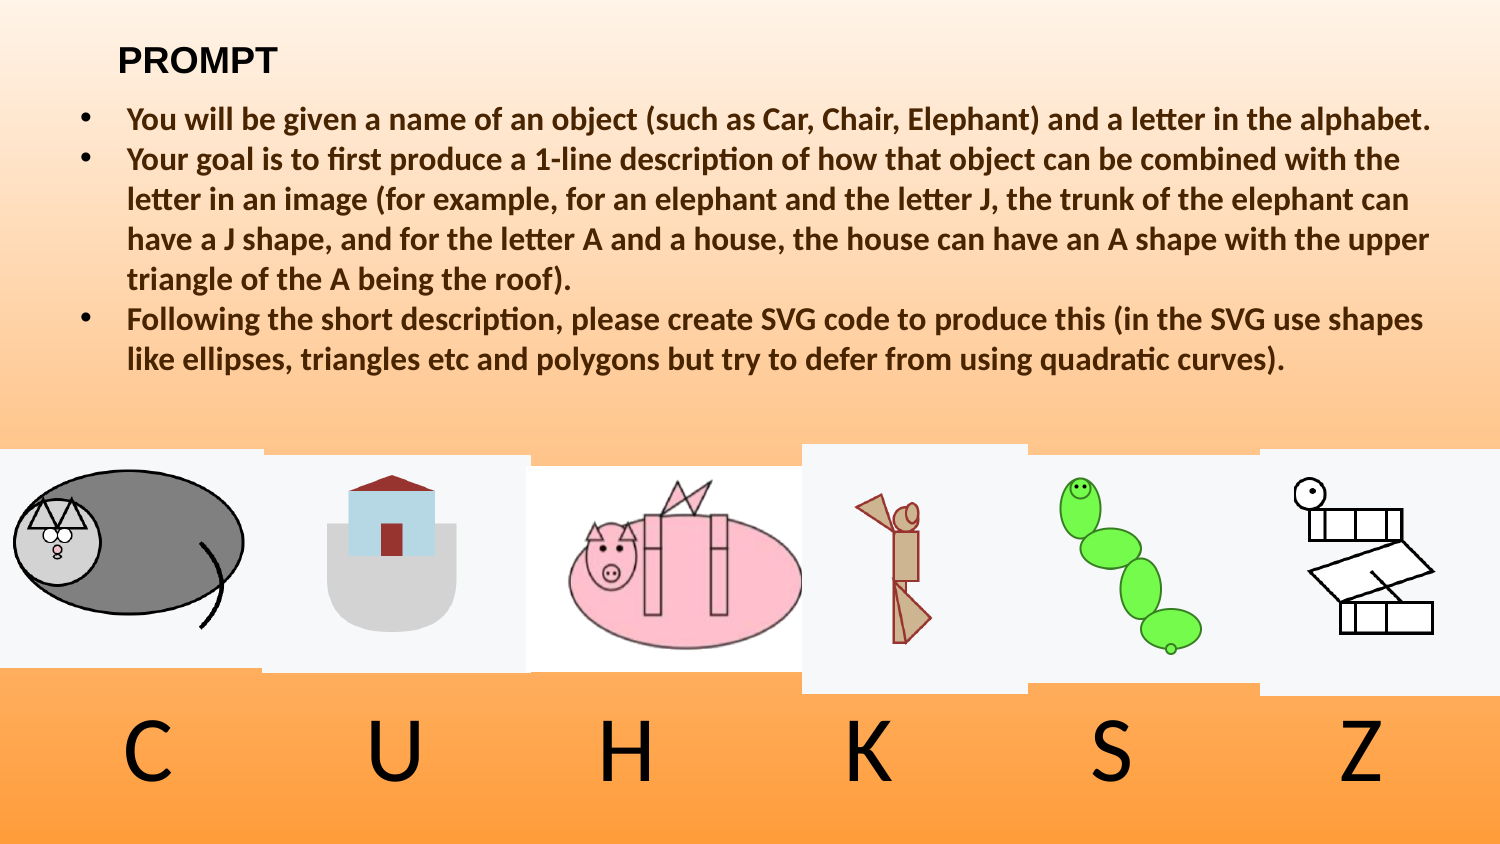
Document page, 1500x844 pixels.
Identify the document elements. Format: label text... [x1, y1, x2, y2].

text_box K [829, 702, 913, 808]
text_box C [108, 680, 194, 808]
text_box Z [1324, 704, 1404, 808]
picture [0, 444, 1500, 696]
text_box You will be given a name of an object (such as Car, Chair, Elephant) and a letter in the alphabet. Your goal is to first produce a 1-line description of how that object can be combined with the letter in an image (for example, for an elephant and the letter J, the trunk of the elephant can have a J shape, and for the letter A and a house, the house can have an A shape with the upper triangle of the A being the roof). Following the short description, please create SVG code to produce this (in the SVG use shapes like ellipses, triangles etc and polygons but try to defer from using quadratic curves). [65, 90, 1461, 385]
text_box S [1075, 691, 1154, 808]
text_box PROMPT [102, 28, 294, 89]
text_box H [582, 680, 677, 808]
text_box U [350, 681, 446, 808]
